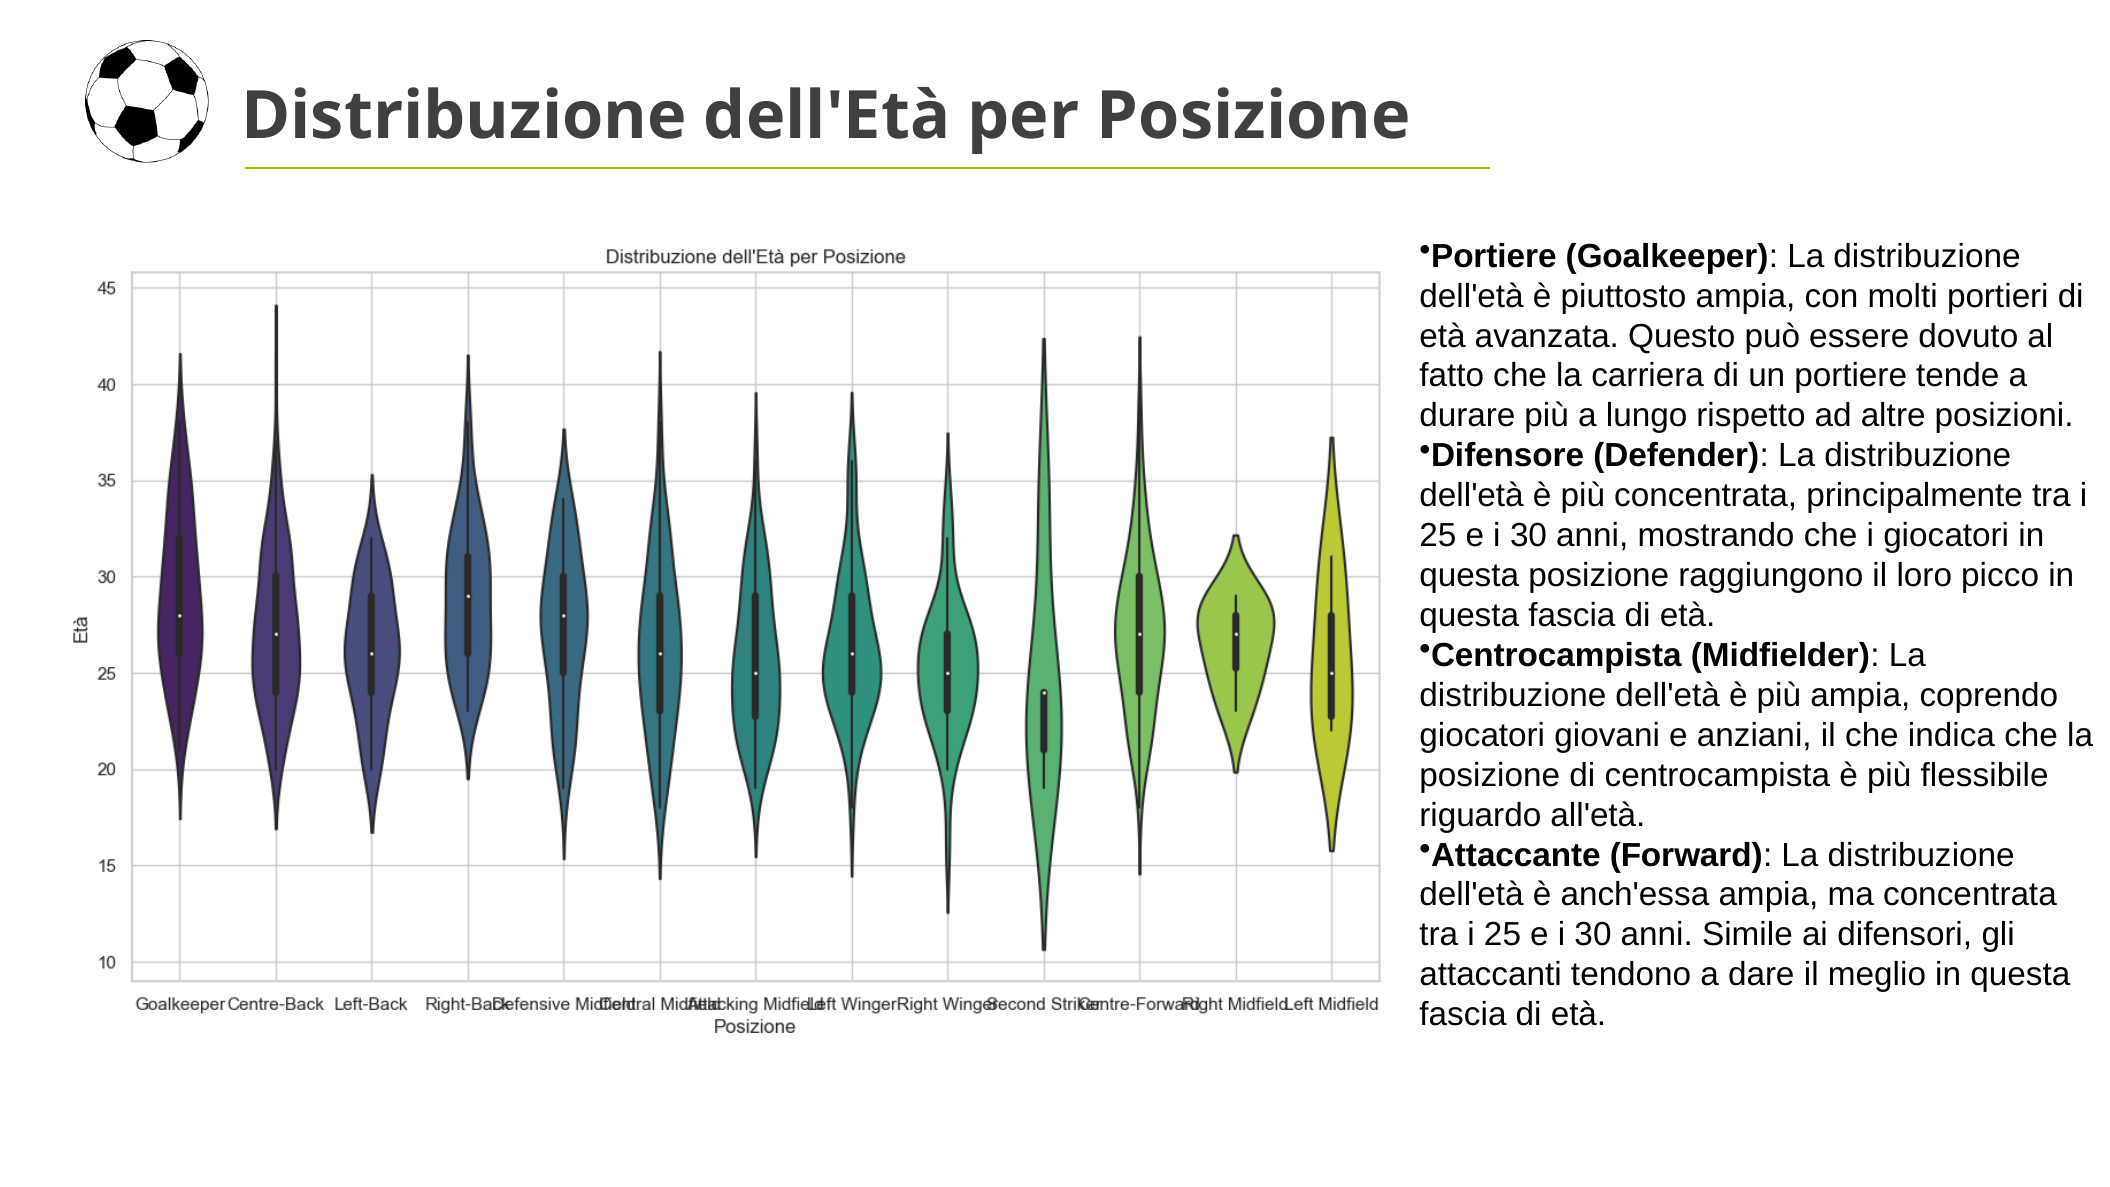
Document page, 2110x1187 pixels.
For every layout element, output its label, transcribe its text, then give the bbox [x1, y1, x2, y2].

picture [82, 37, 211, 165]
text_box Distribuzione dell'Età per Posizione [241, 71, 1494, 152]
text_box Portiere (Goalkeeper): La distribuzione dell'età è piuttosto ampia, con molti portieri di età avanzata. Questo può essere dovuto al fatto che la carriera di un portiere tende a durare più a lungo rispetto ad altre posizioni. Difensore (Defender): La distribuzione dell'età è più concentrata, principalmente tra i 25 e i 30 anni, mostrando che i giocatori in questa posizione raggiungono il loro picco in questa fascia di età. Centrocampista (Midfielder): La distribuzione dell'età è più ampia, coprendo giocatori giovani e anziani, il che indica che la posizione di centrocampista è più flessibile riguardo all'età. Attaccante (Forward): La distribuzione dell'età è anch'essa ampia, ma concentrata tra i 25 e i 30 anni. Simile ai difensori, gli attaccanti tendono a dare il meglio in questa fascia di età. [1404, 226, 2110, 1040]
picture [62, 238, 1390, 1048]
